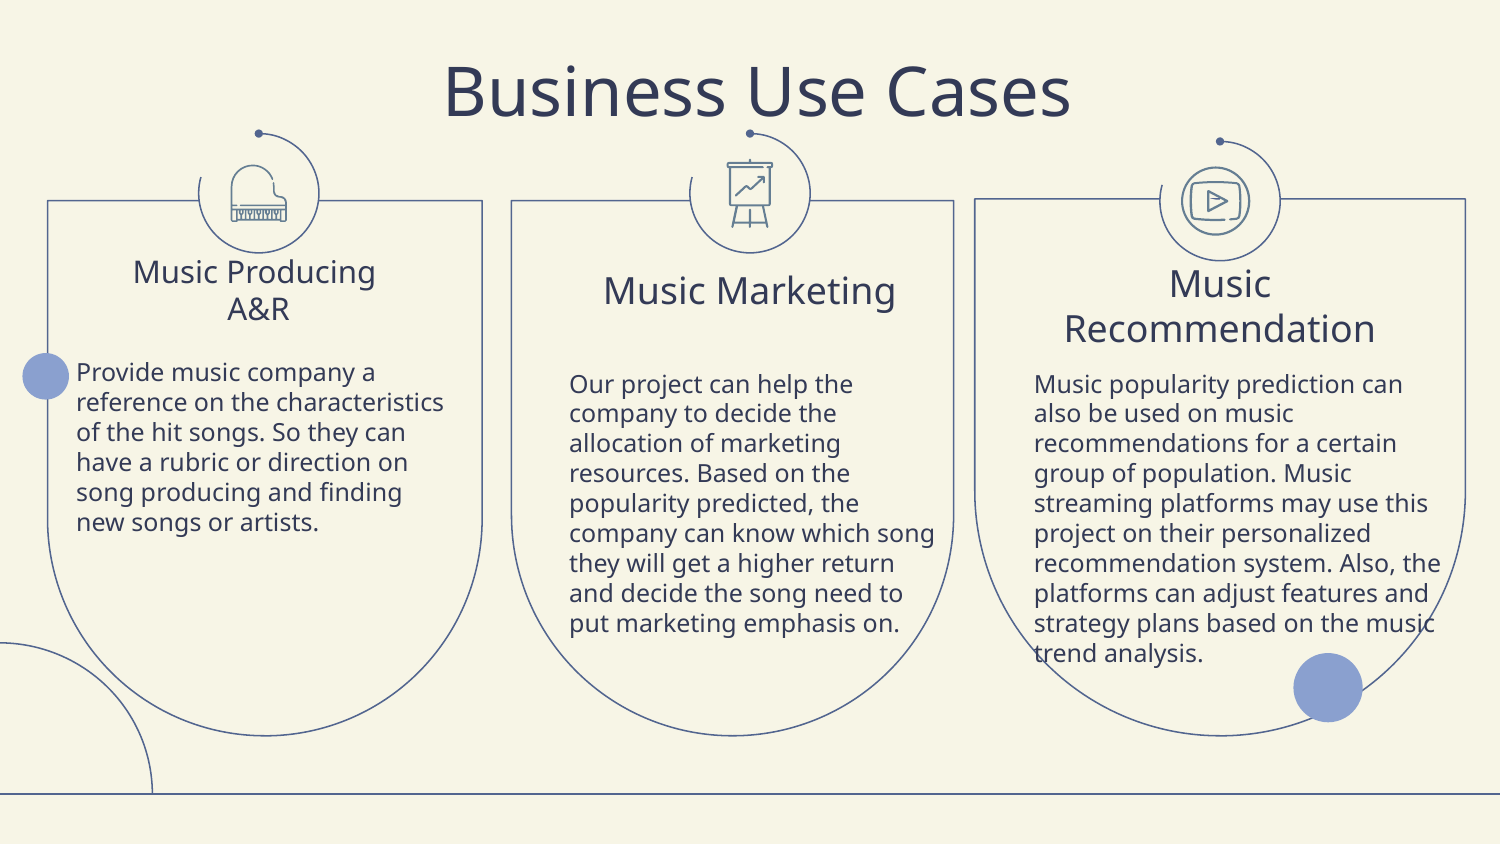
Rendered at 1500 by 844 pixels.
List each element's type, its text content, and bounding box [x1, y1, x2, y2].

title Music Producing A&R [86, 252, 431, 326]
text_box [974, 198, 1466, 736]
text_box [726, 158, 774, 229]
text_box [1159, 137, 1281, 261]
subtitle Music popularity prediction can also be used on music recommendations for a certain group of population. Music streaming platforms may use this project on their personalized recommendation system. Also, the platforms can adjust features and strategy plans based on the music trend analysis. [1018, 353, 1462, 622]
title Music Marketing [578, 252, 922, 326]
text_box [22, 353, 61, 400]
subtitle Our project can help the company to decide the allocation of marketing resources. Based on the popularity predicted, the company can know which song they will get a higher return and decide the song need to put marketing emphasis on. [554, 353, 962, 681]
text_box [689, 134, 811, 252]
text_box [230, 164, 287, 222]
text_box [1293, 653, 1363, 723]
text_box [586, 681, 879, 736]
text_box [80, 634, 450, 736]
text_box [198, 134, 320, 252]
text_box [511, 200, 954, 646]
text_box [1180, 166, 1251, 236]
text_box [47, 200, 483, 594]
title Business Use Cases [125, 44, 1390, 134]
subtitle Provide music company a reference on the characteristics of the hit songs. So they can have a rubric or direction on song producing and finding new songs or artists. [61, 341, 469, 634]
title Music Recommendation [1048, 268, 1392, 342]
